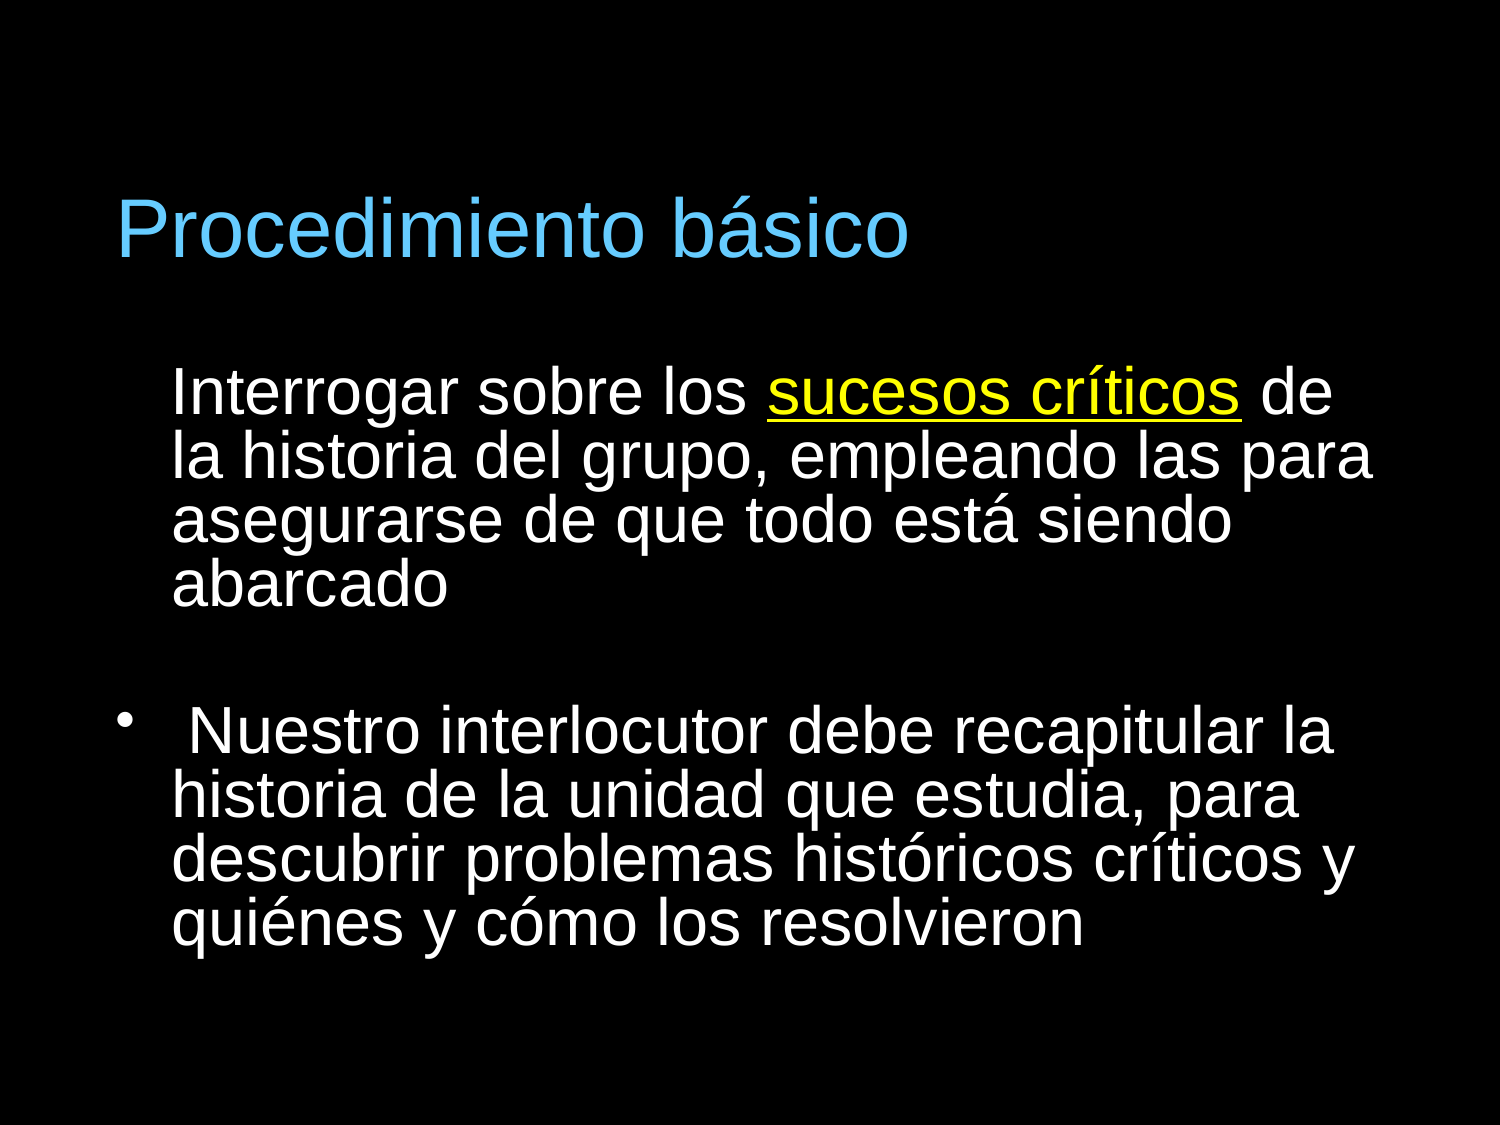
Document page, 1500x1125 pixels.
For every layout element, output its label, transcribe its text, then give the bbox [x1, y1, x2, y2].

list Procedimiento básico Interrogar sobre los sucesos críticos de la historia del grupo, empleando las para asegurarse de que todo está siendo abarcado Nuestro interlocutor debe recapitular la historia de la unidad que estudia, para descubrir problemas históricos críticos y quiénes y cómo los resolvieron [100, 24, 1418, 1125]
